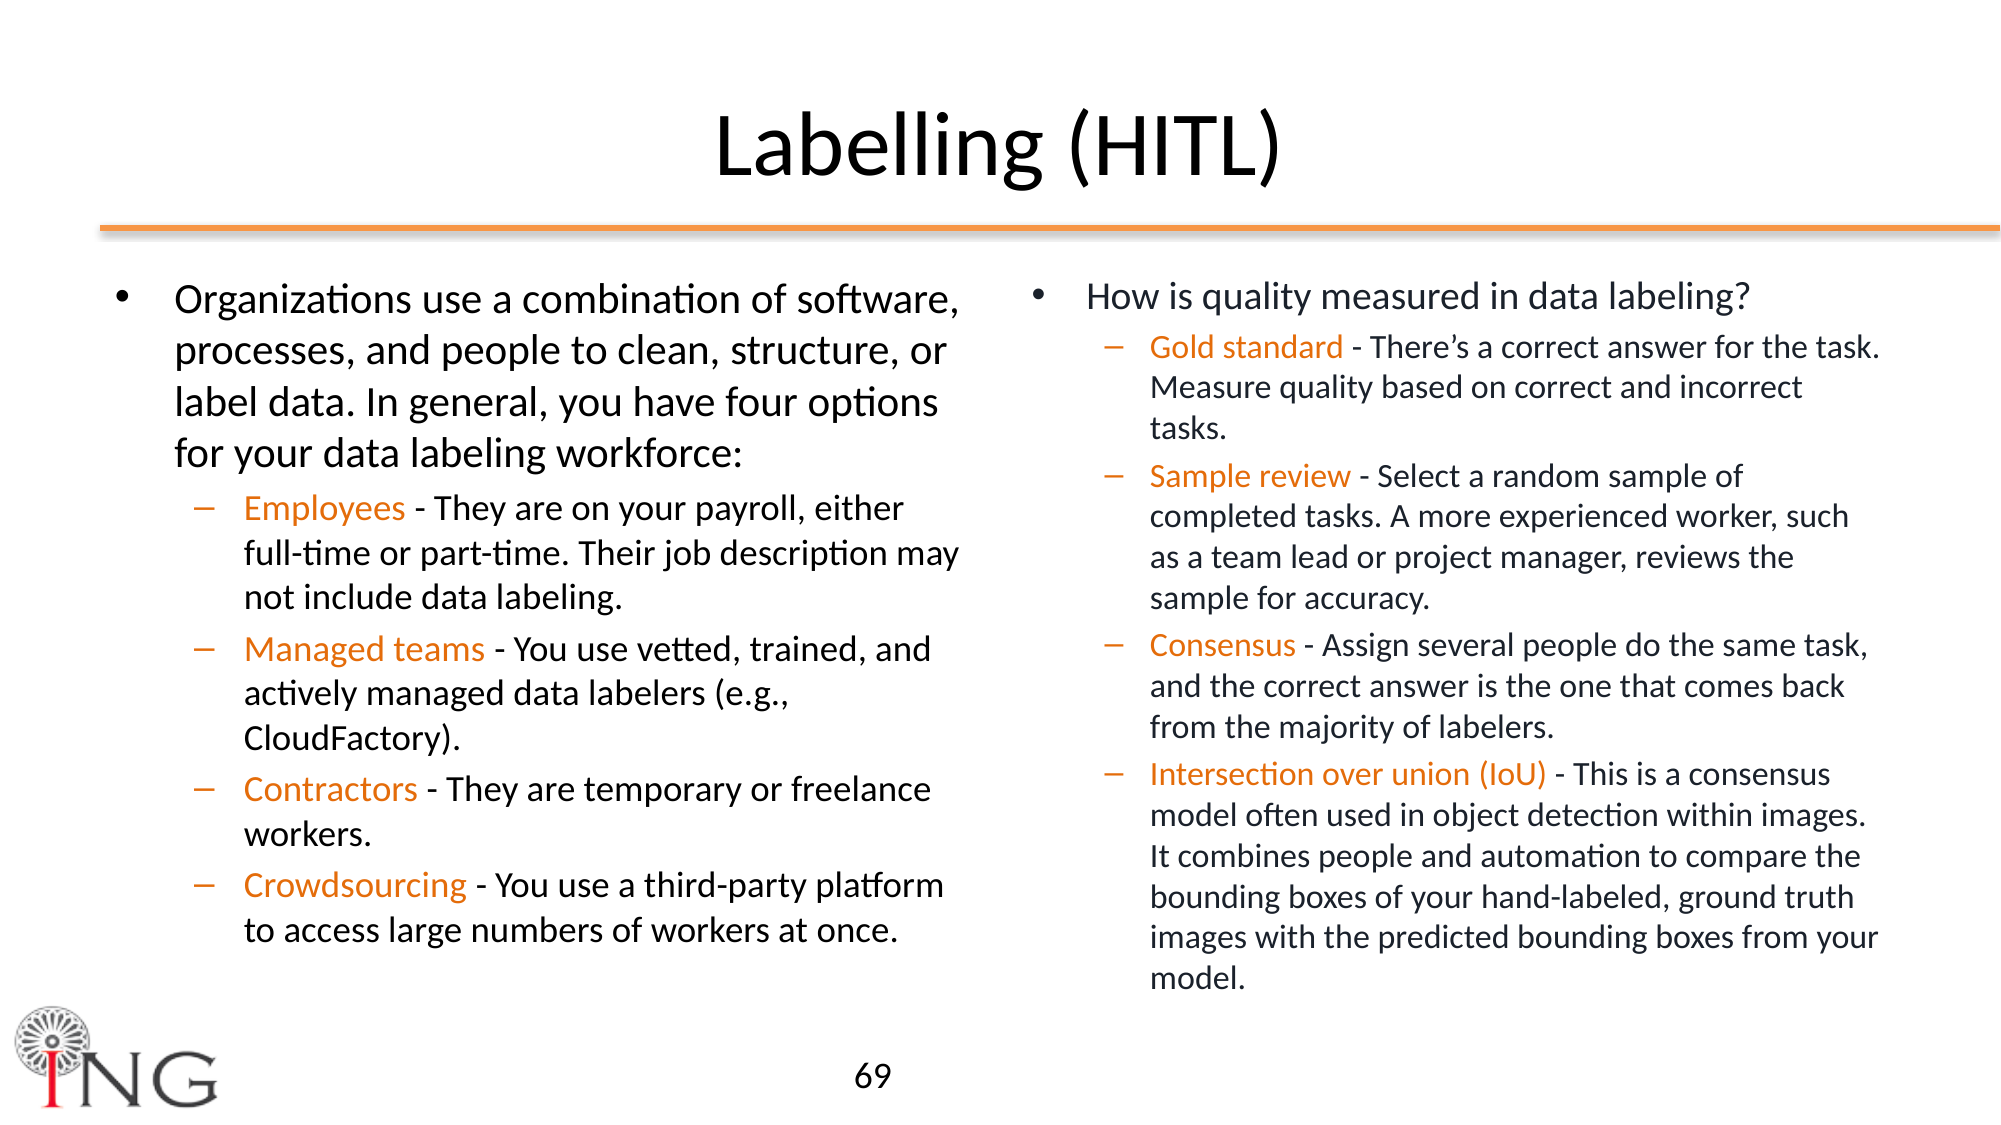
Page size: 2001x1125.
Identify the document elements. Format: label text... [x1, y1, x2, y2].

list How is quality measured in data labeling? Gold standard - There’s a correct answer for the task. Measure quality based on correct and incorrect tasks. Sample review - Select a random sample of completed tasks. A more experienced worker, such as a team lead or project manager, reviews the sample for accuracy. Consensus - Assign several people do the same task, and the correct answer is the one that comes back from the majority of labelers. Intersection over union (IoU) - This is a consensus model often used in object detection within images. It combines people and automation to compare the bounding boxes of your hand-labeled, ground truth images with the predicted bounding boxes from your model. [1016, 262, 1900, 1005]
list Organizations use a combination of software, processes, and people to clean, structure, or label data. In general, you have four options for your data labeling workforce: Employees - They are on your payroll, either full-time or part-time. Their job description may not include data labeling. Managed teams - You use vetted, trained, and actively managed data labelers (e.g., CloudFactory). Contractors - They are temporary or freelance workers. Crowdsourcing - You use a third-party platform to access large numbers of workers at once. [99, 262, 984, 1005]
picture [0, 987, 244, 1125]
title Labelling (HITL) [99, 45, 1900, 233]
slide_number 69 [839, 1043, 1900, 1104]
